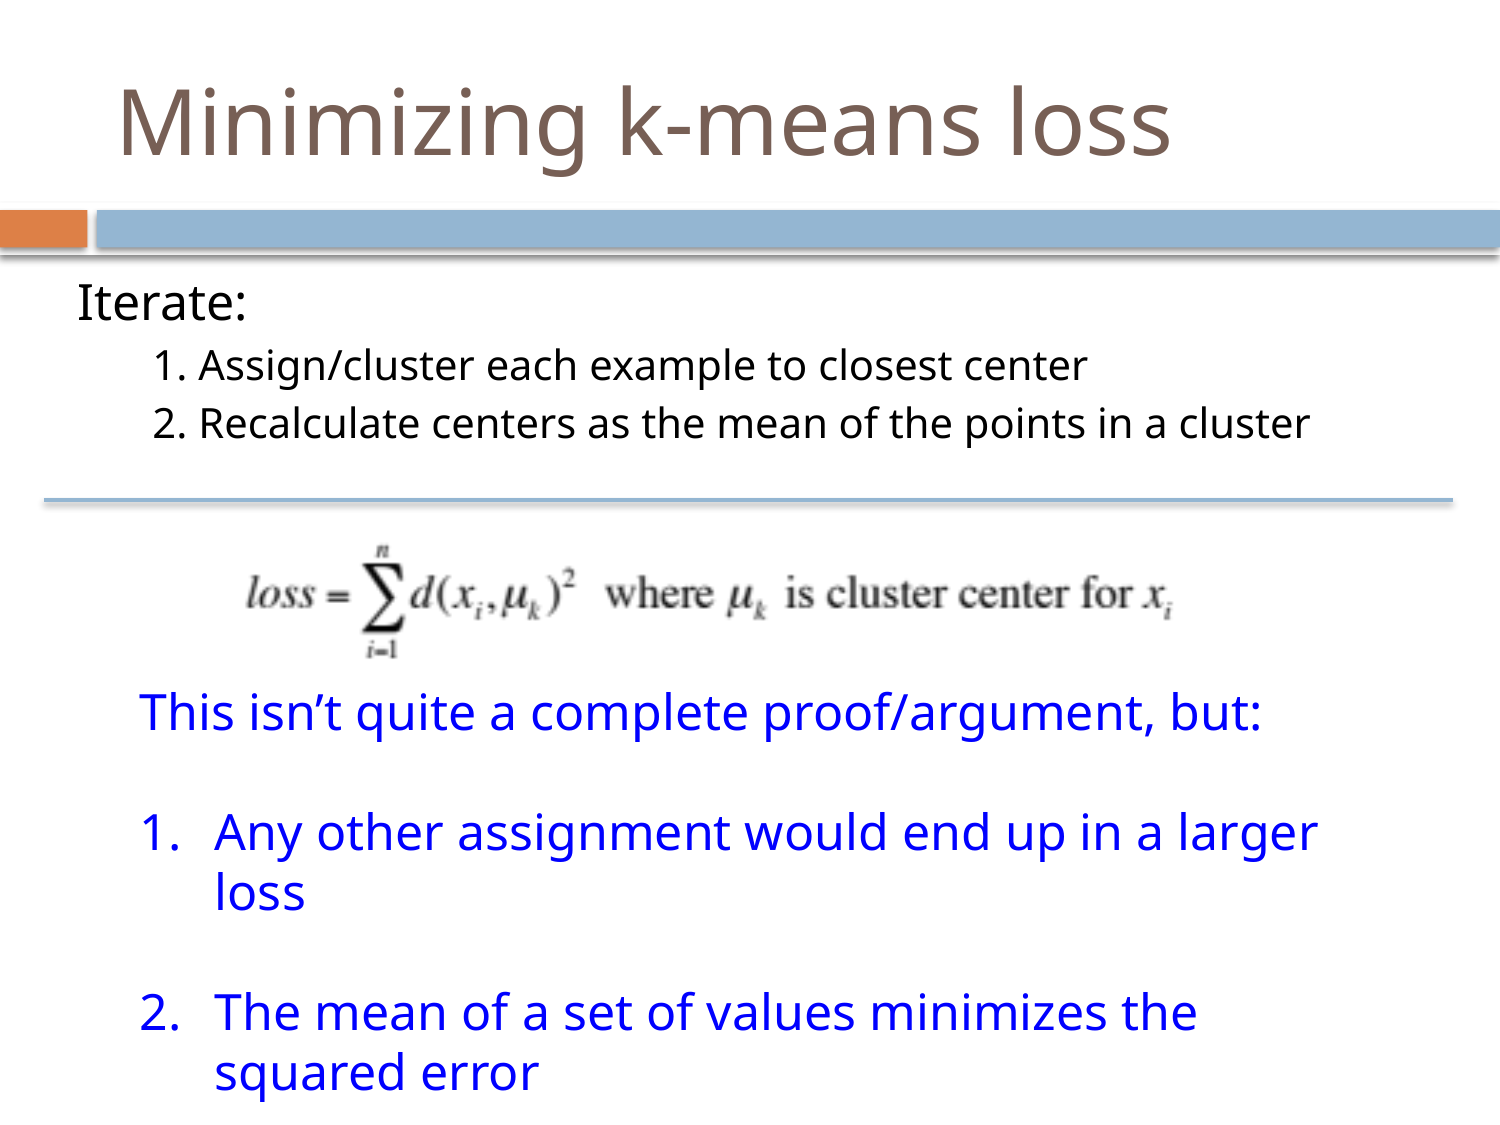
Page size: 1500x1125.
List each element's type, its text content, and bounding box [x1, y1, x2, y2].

text_box This isn’t quite a complete proof/argument, but: Any other assignment would end up in a larger loss The mean of a set of values minimizes the squared error [124, 673, 1362, 1108]
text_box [241, 525, 1179, 663]
title Minimizing k-means loss [100, 37, 1438, 200]
text_box Iterate: 1. Assign/cluster each example to closest center 2. Recalculate centers as the mean of the points in a cluster [62, 262, 1400, 472]
